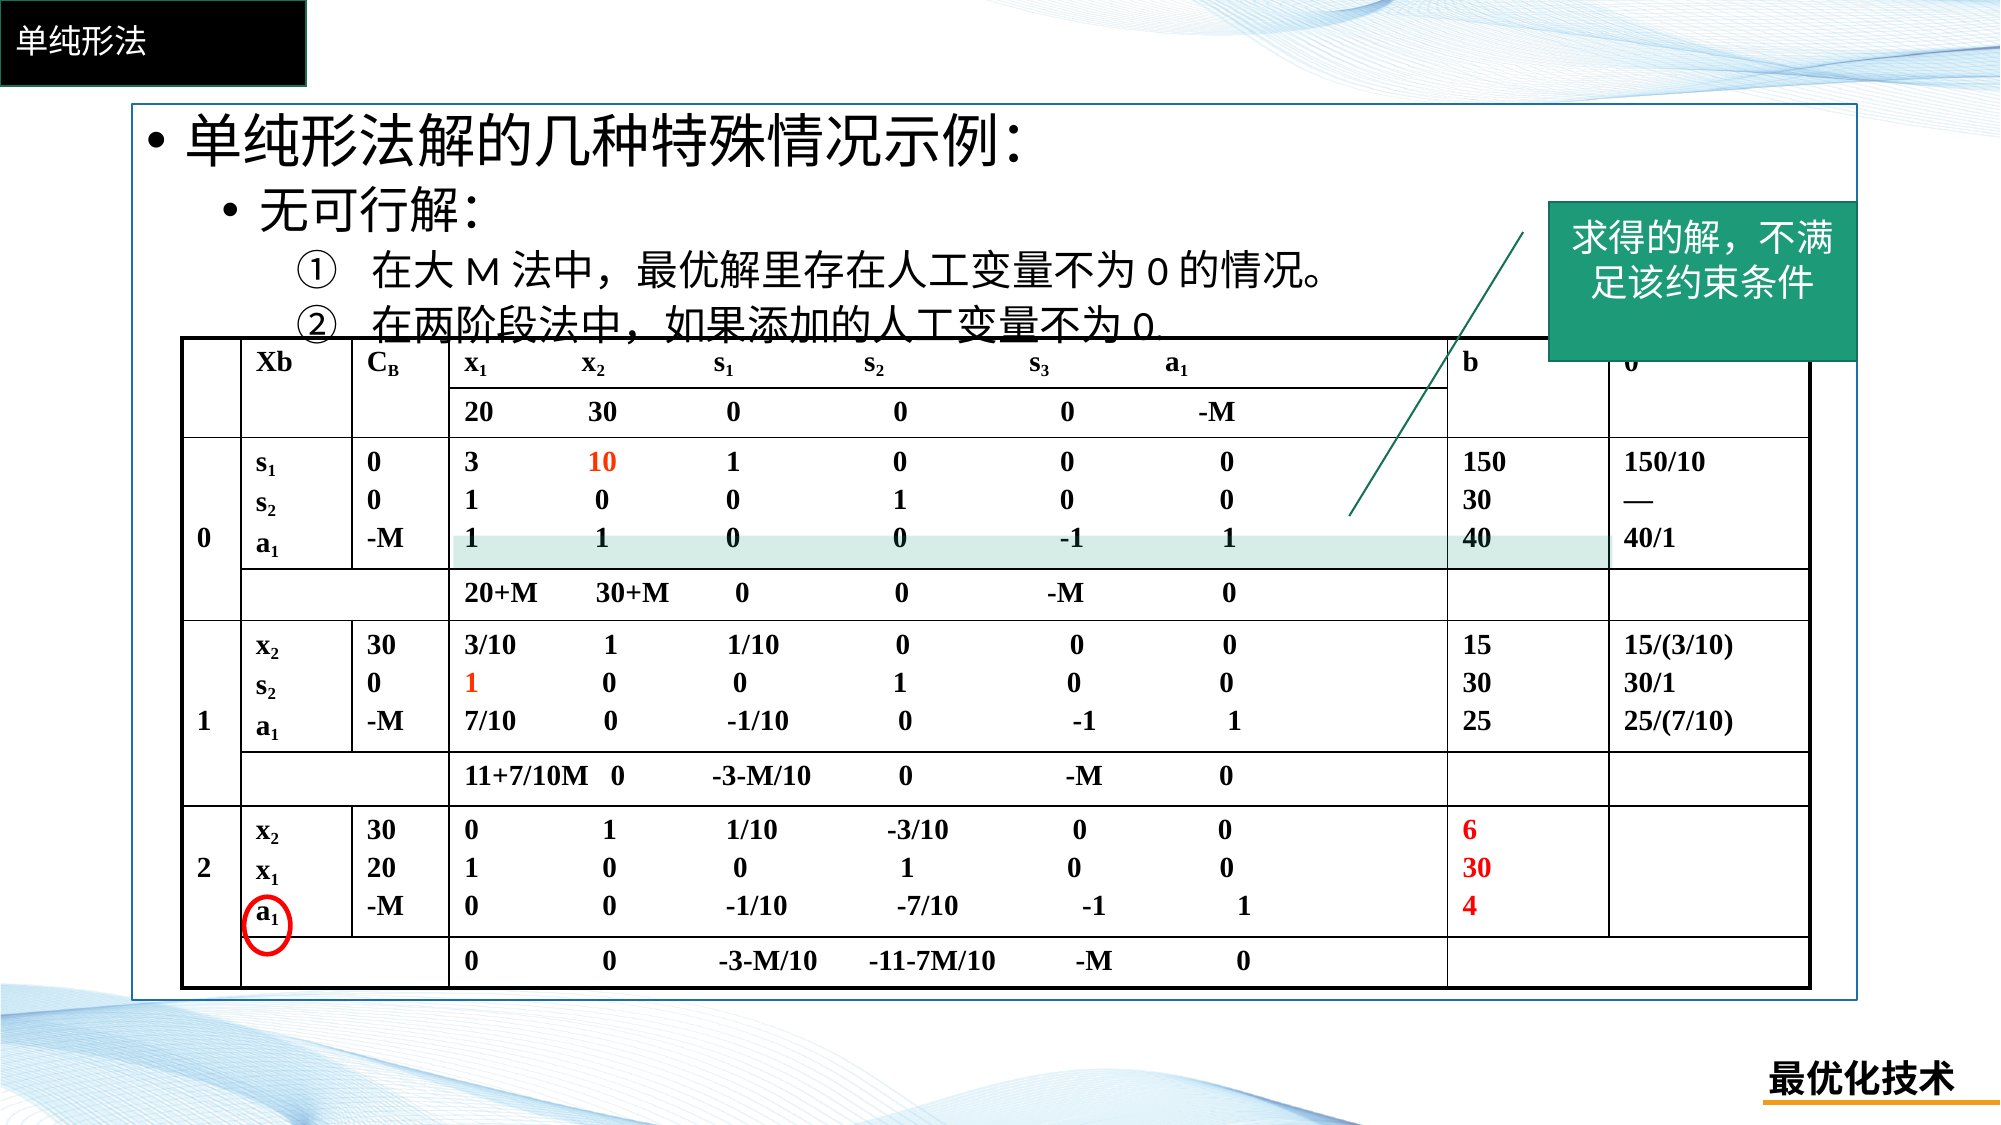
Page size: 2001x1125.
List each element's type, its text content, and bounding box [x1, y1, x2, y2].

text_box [453, 202, 1857, 569]
picture [2, 977, 1590, 1125]
list 单纯形法解的几种特殊情况示例： 无可行解： 在大M法中，最优解里存在人工变量不为0的情况。 在两阶段法中，如果添加的人工变量不为0. [131, 103, 1858, 1001]
title 单纯形法 [0, 0, 1725, 86]
text_box [243, 895, 292, 956]
picture [885, 1, 1999, 148]
